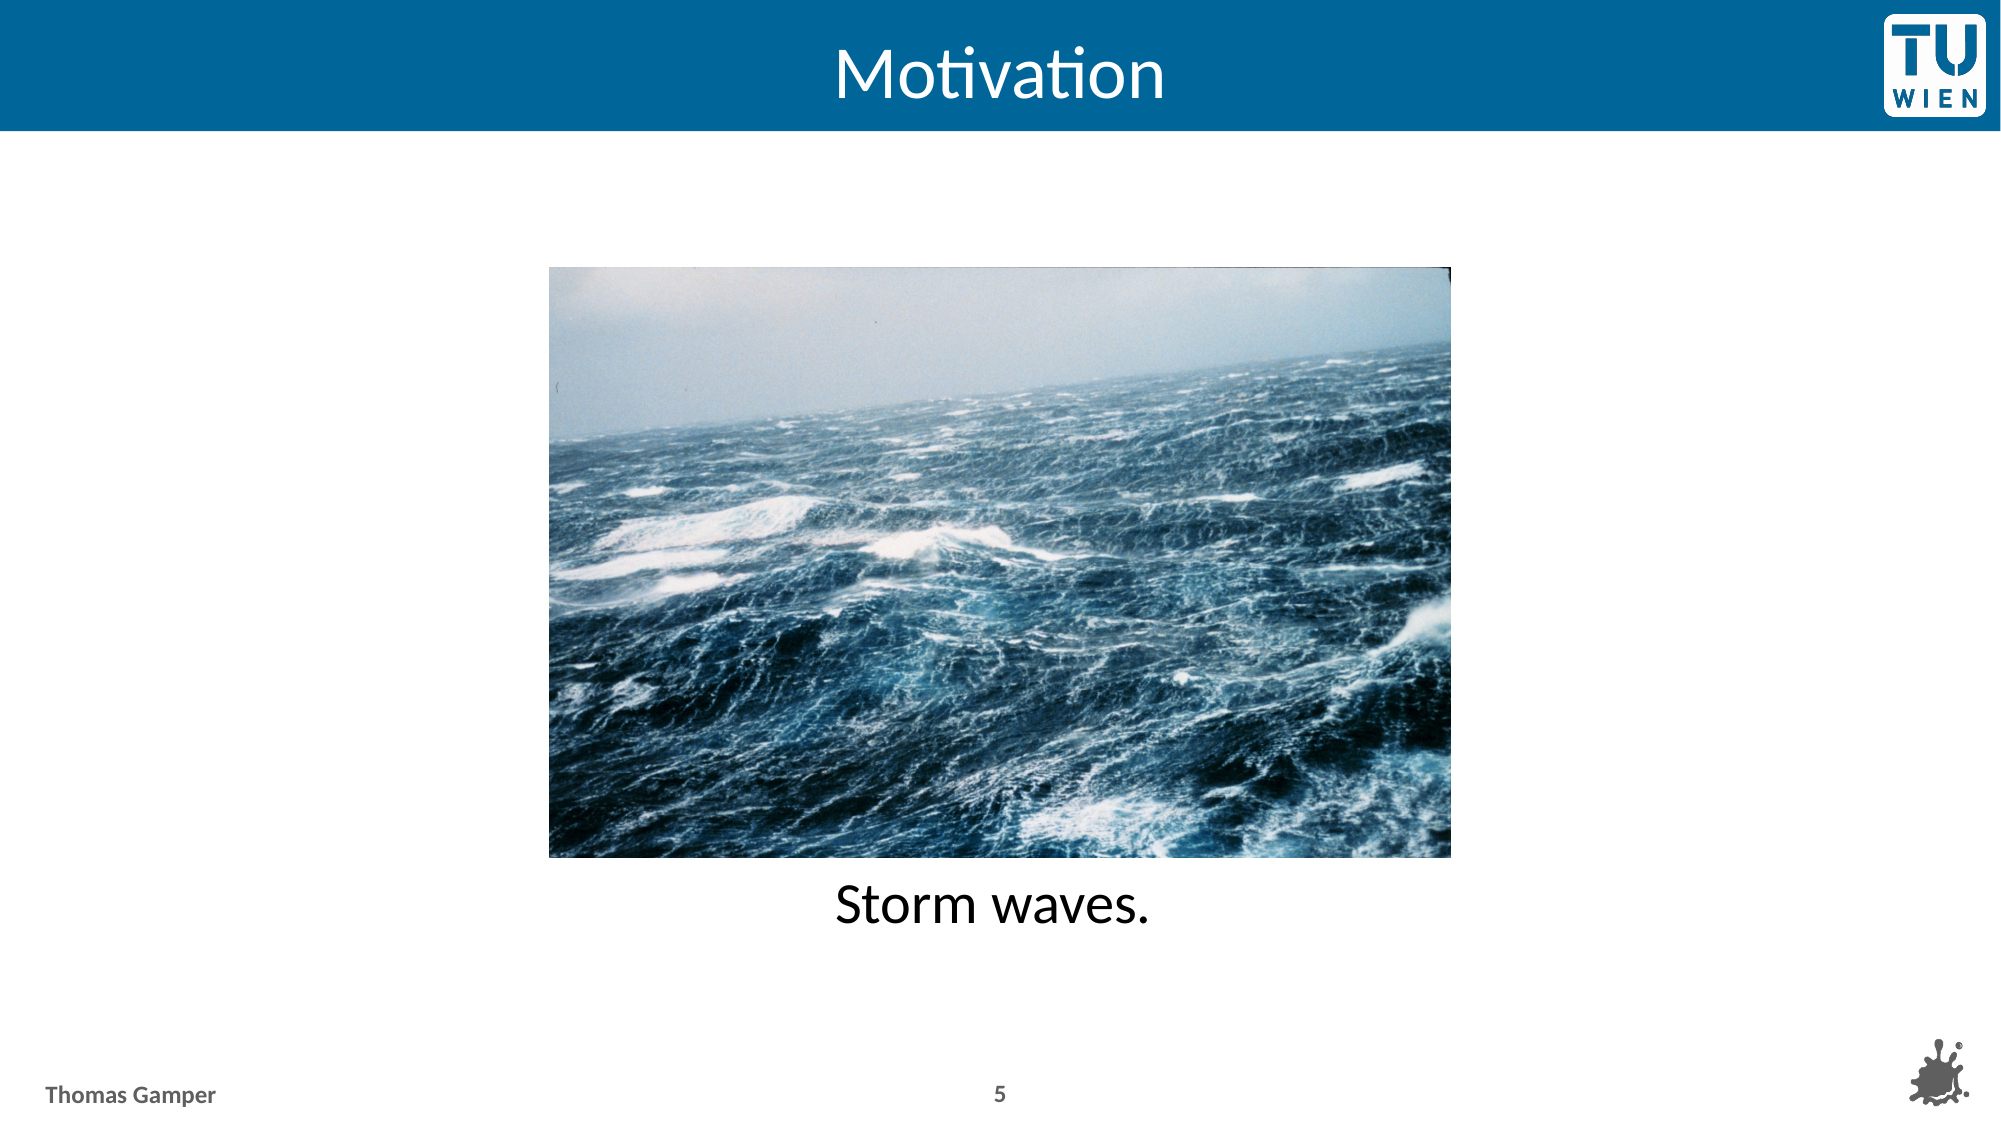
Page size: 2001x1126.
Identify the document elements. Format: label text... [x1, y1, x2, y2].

footer Thomas Gamper [25, 1068, 837, 1119]
title Motivation [137, 6, 1863, 132]
slide_number 5 [881, 1067, 1119, 1119]
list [549, 267, 1451, 859]
text_box Storm waves. [61, 857, 1940, 943]
picture [1885, 15, 1985, 116]
